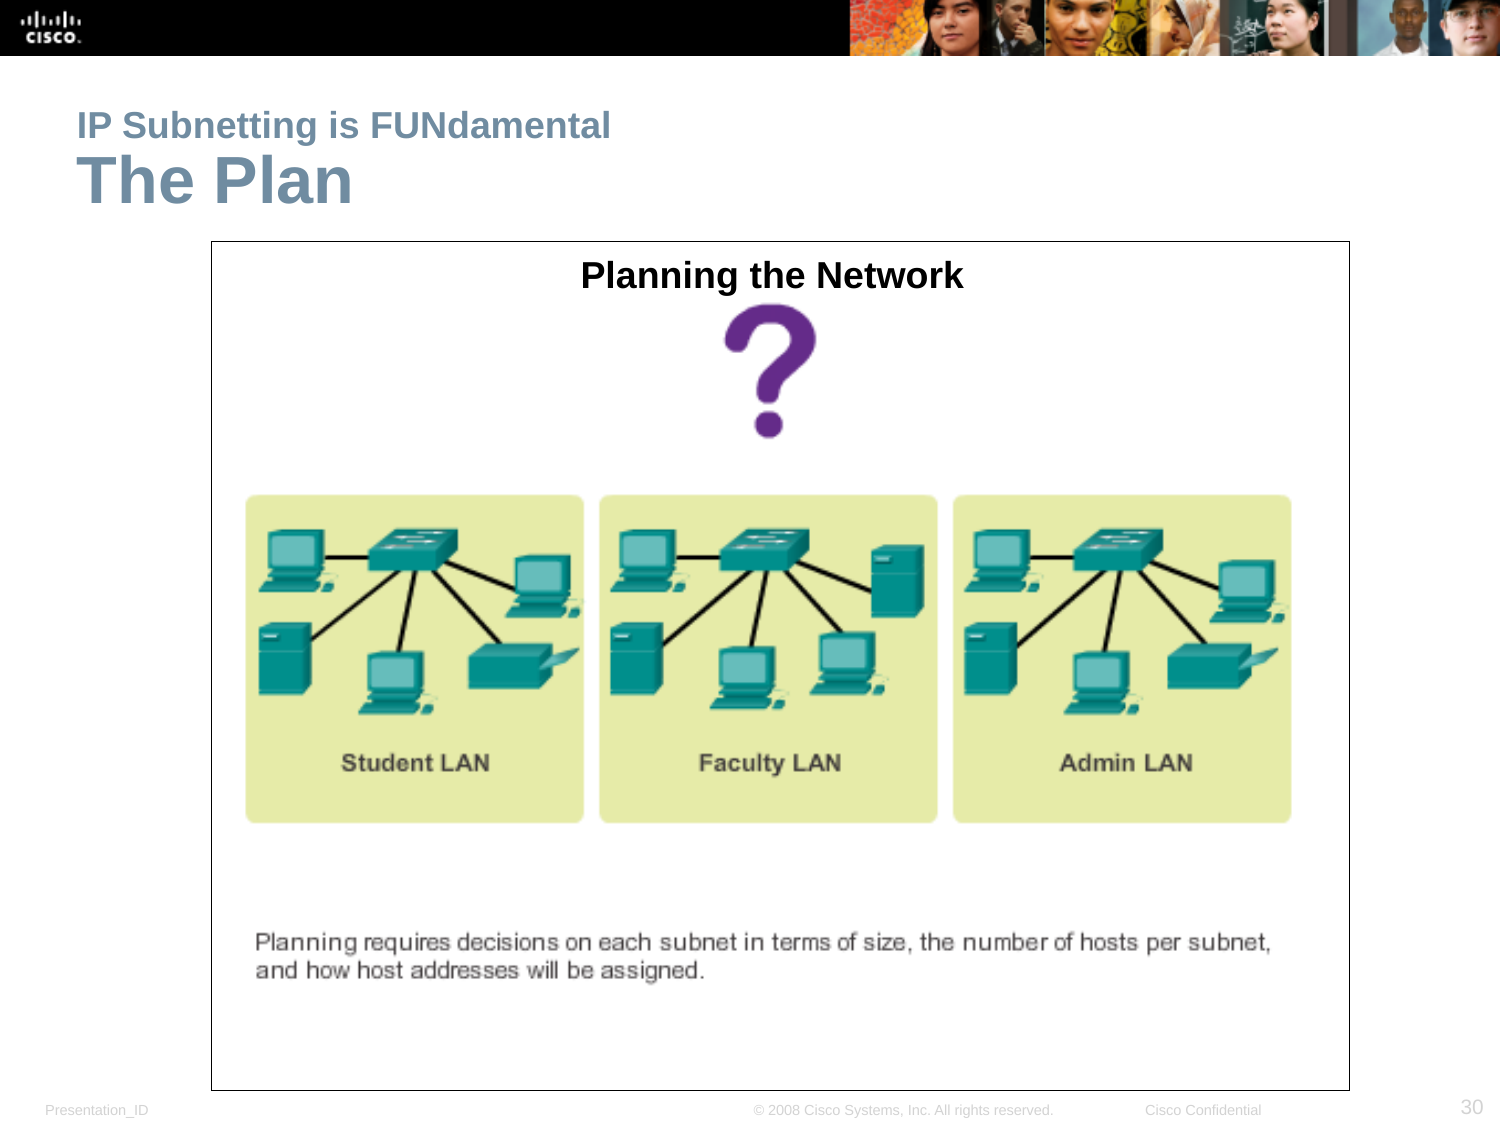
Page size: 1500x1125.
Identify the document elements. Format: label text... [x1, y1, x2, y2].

picture [0, 0, 1500, 56]
title IP Subnetting is FUNdamental The Plan [63, 87, 1400, 226]
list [211, 241, 1351, 1091]
